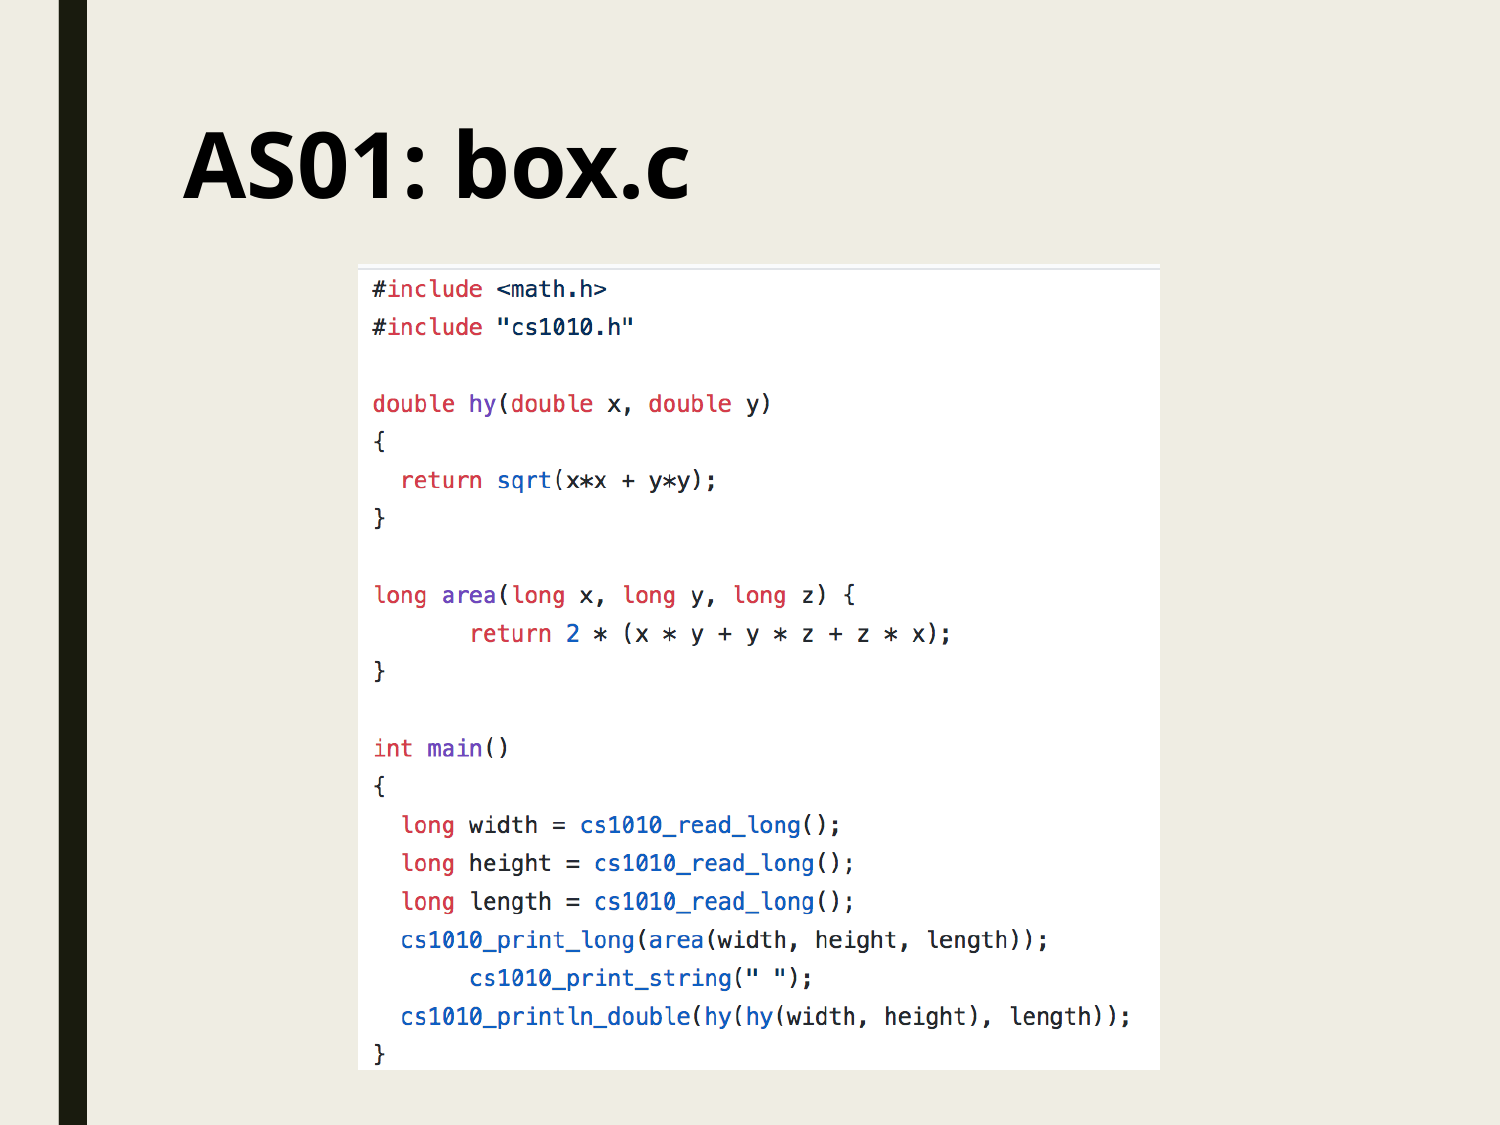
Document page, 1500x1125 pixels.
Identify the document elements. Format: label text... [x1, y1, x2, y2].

title AS01: box.c [168, 112, 1351, 357]
picture [358, 264, 1160, 1070]
